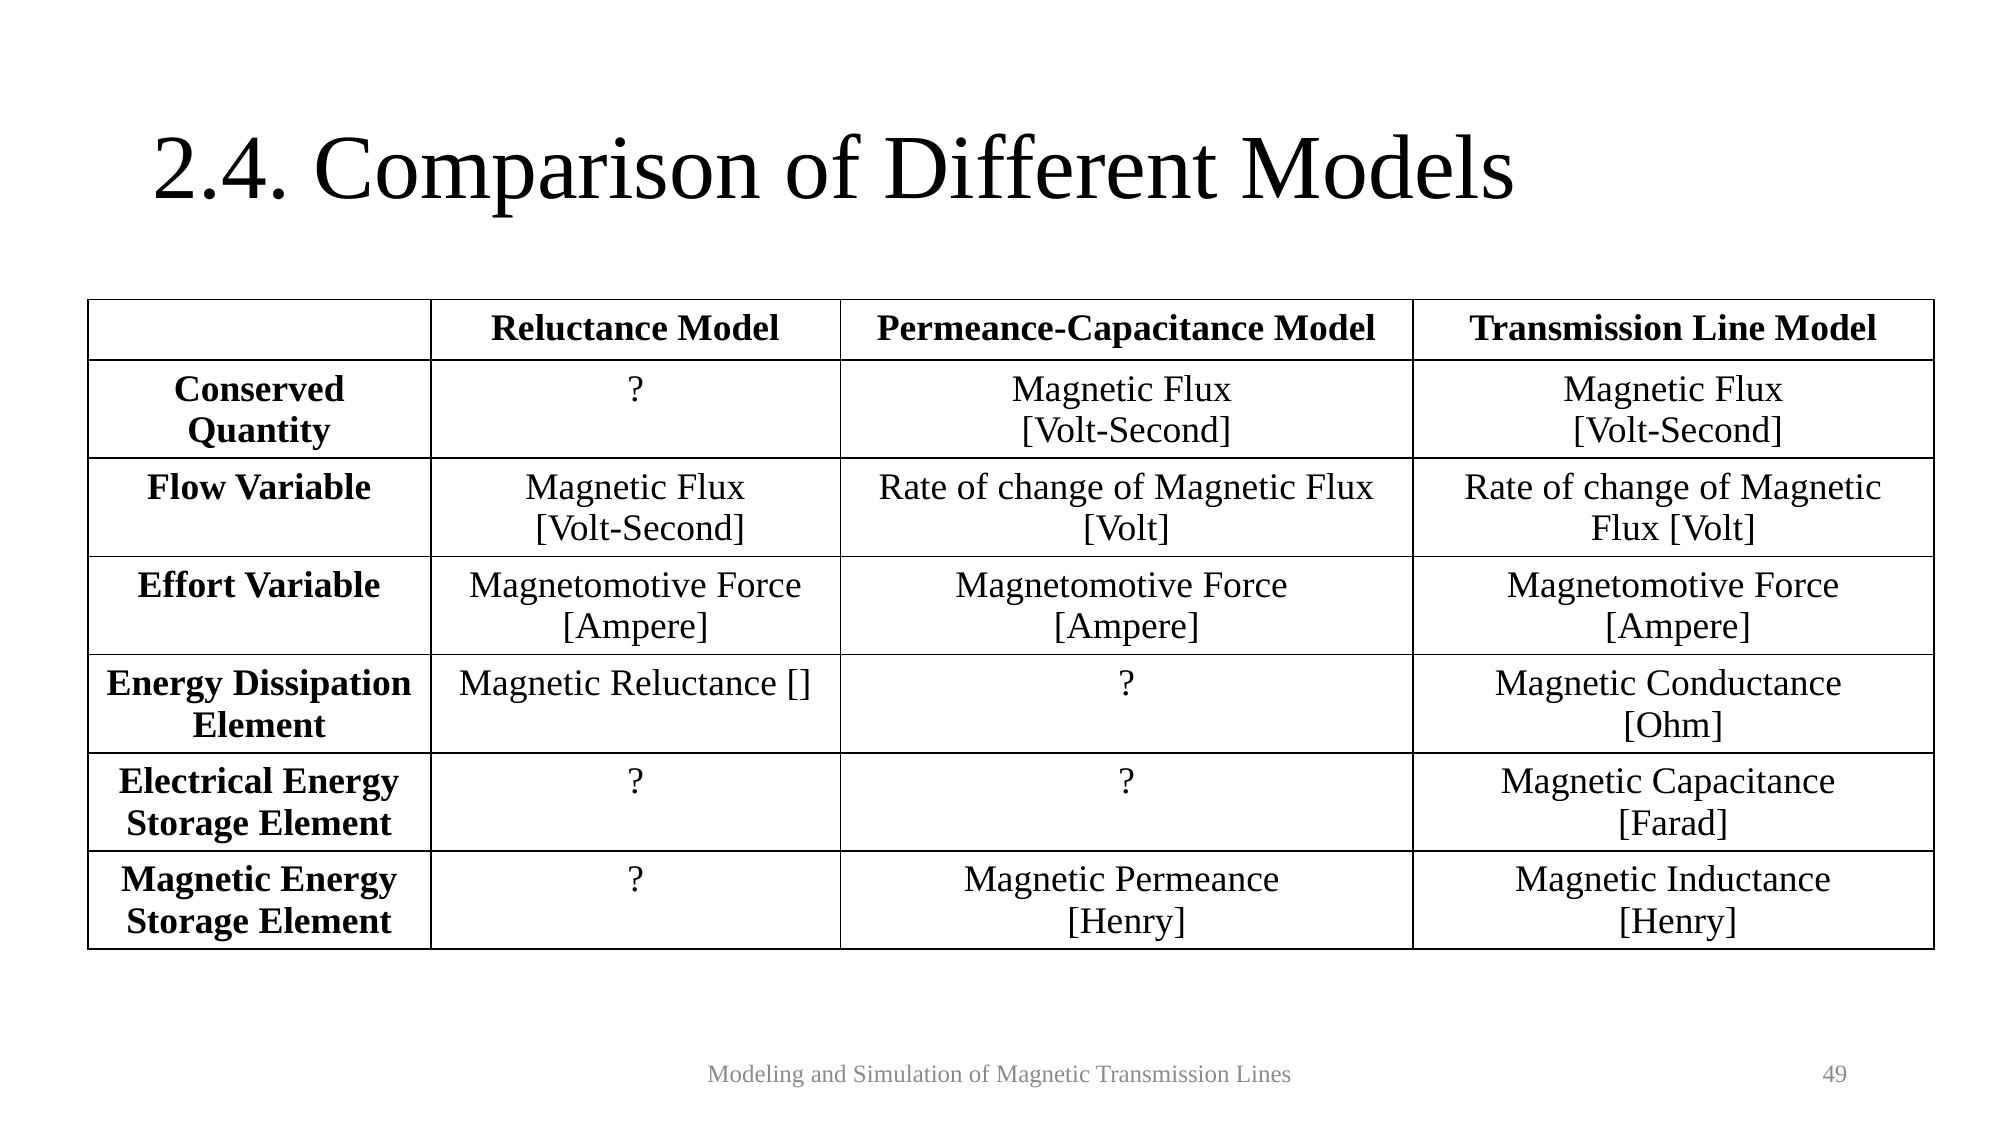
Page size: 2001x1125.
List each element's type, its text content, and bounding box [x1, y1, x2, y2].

slide_number 49 [1412, 1042, 1863, 1103]
title 2.4. Comparison of Different Models [137, 59, 1863, 278]
footer Modeling and Simulation of Magnetic Transmission Lines [662, 1042, 1338, 1103]
